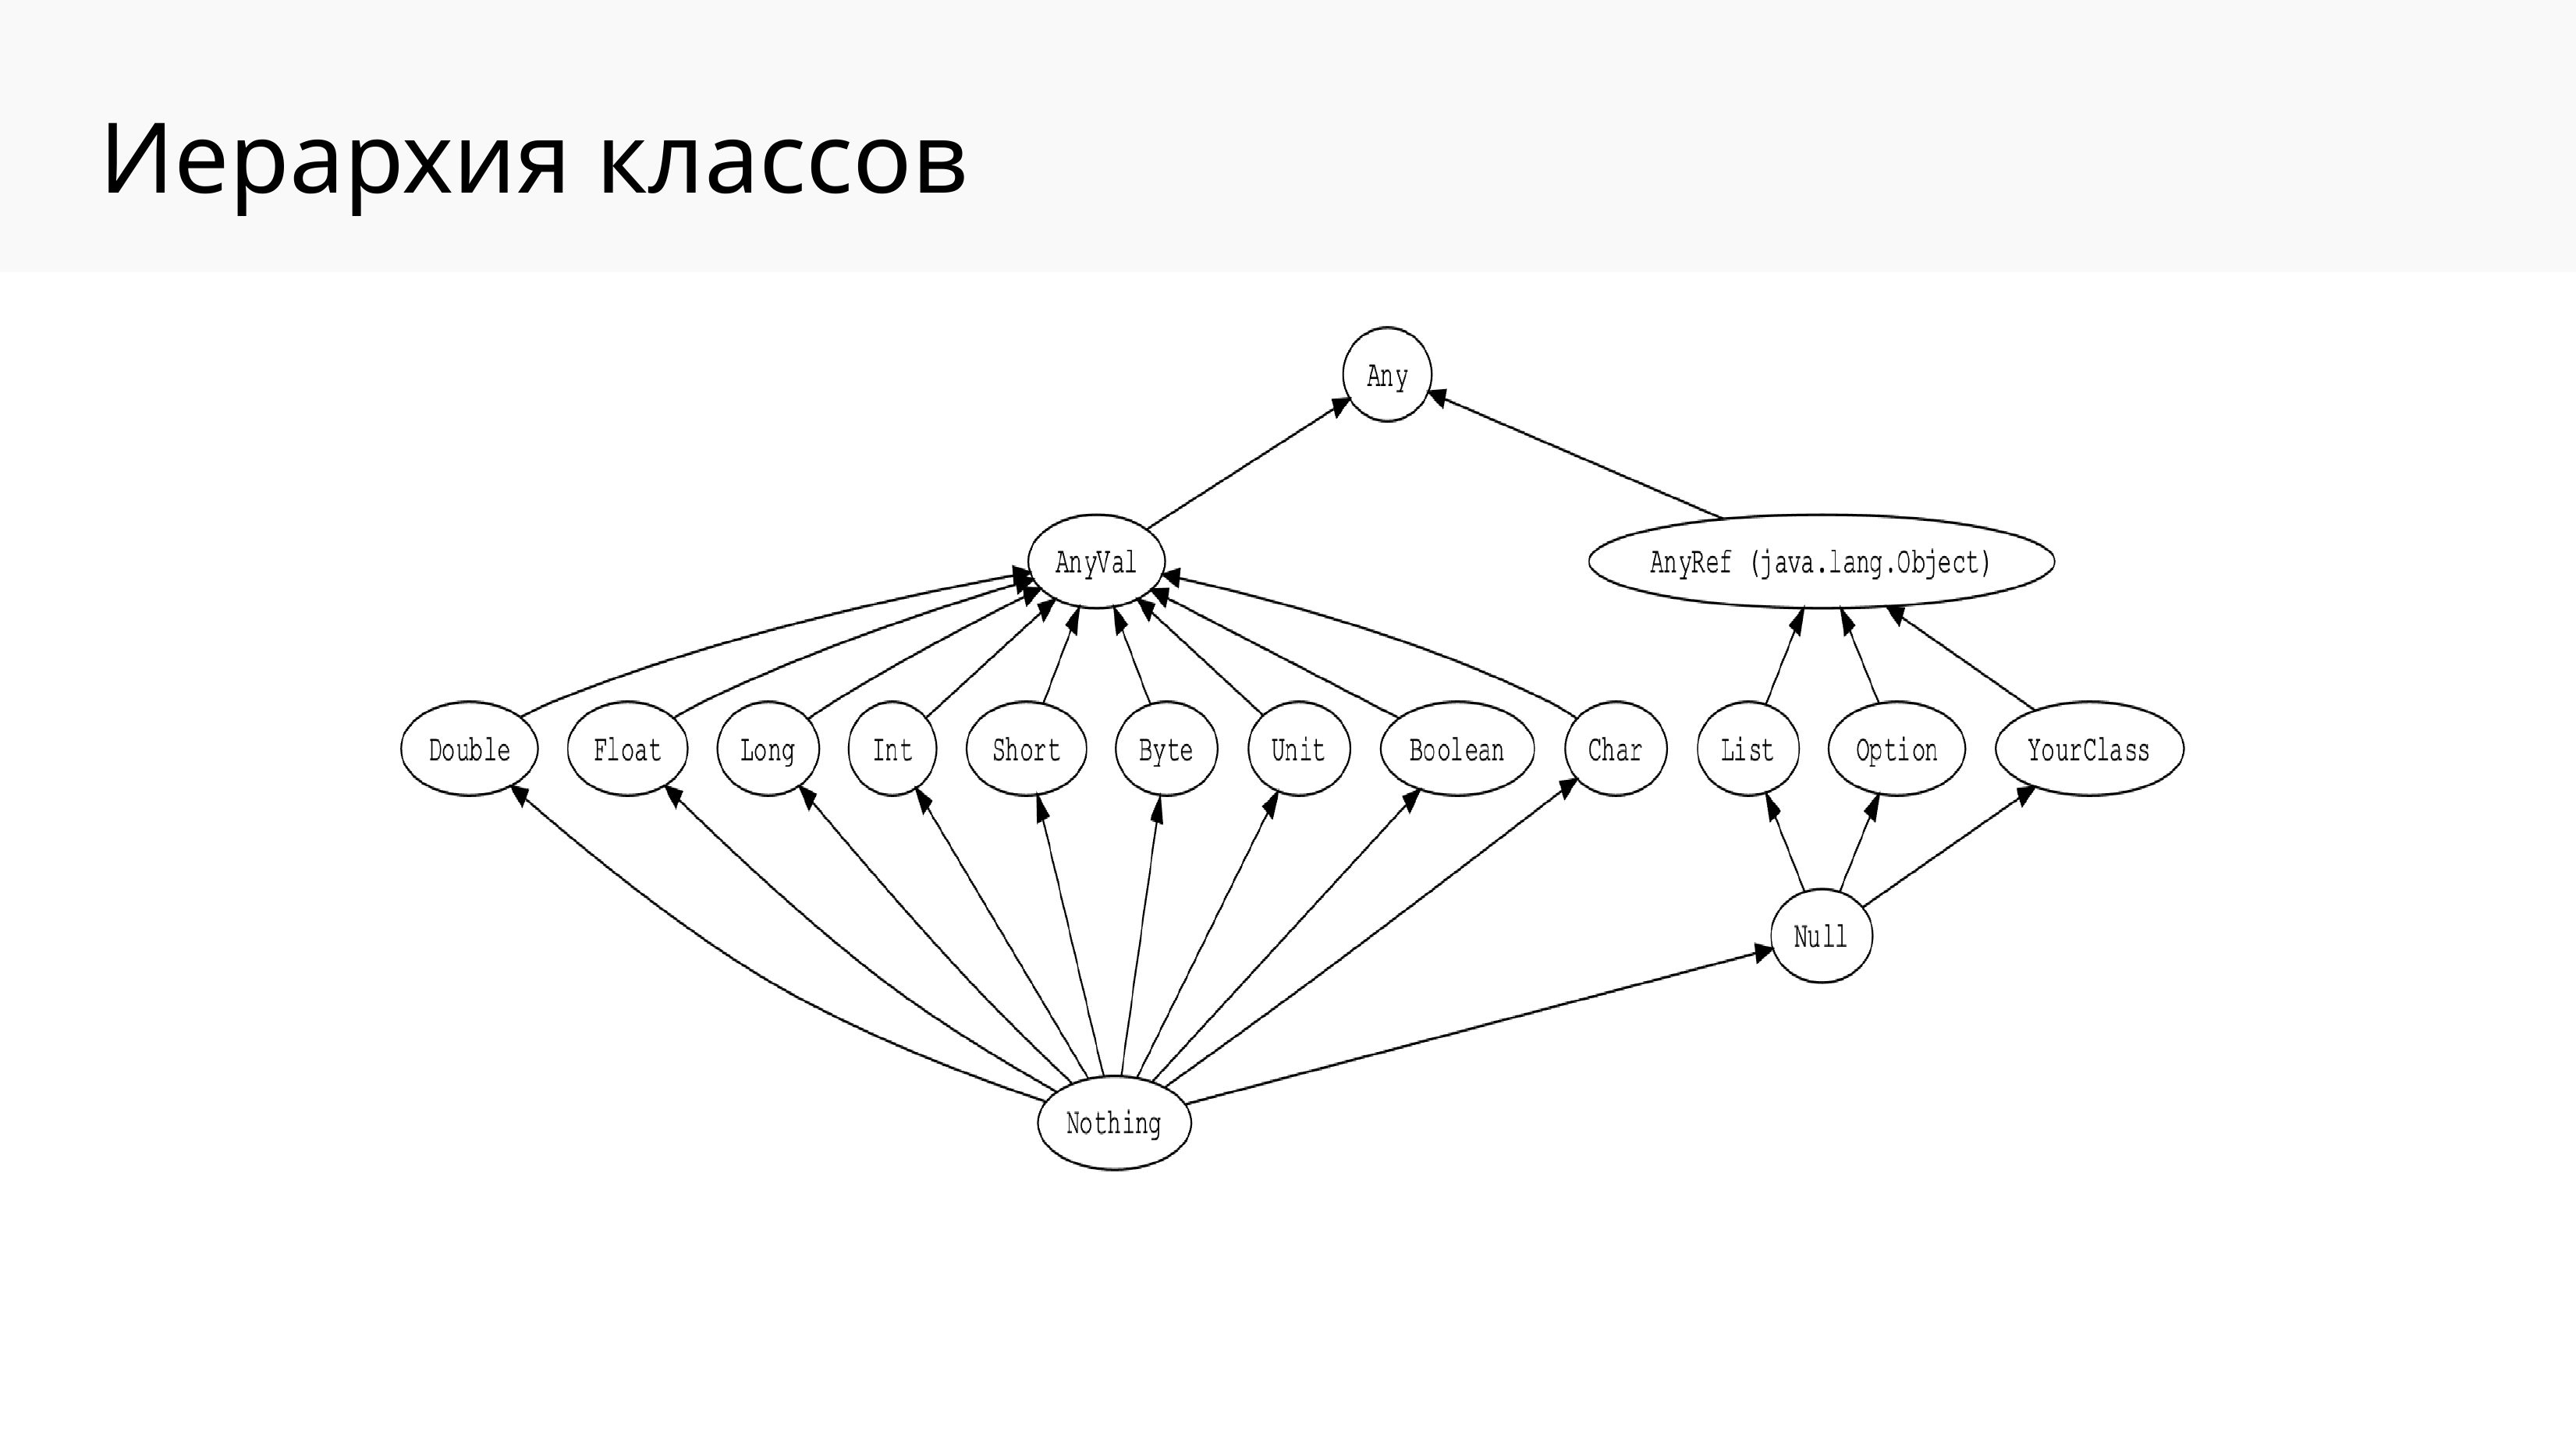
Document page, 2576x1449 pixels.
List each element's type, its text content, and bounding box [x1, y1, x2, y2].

picture [394, 317, 2191, 1182]
list Иерархия классов [86, 81, 2290, 227]
